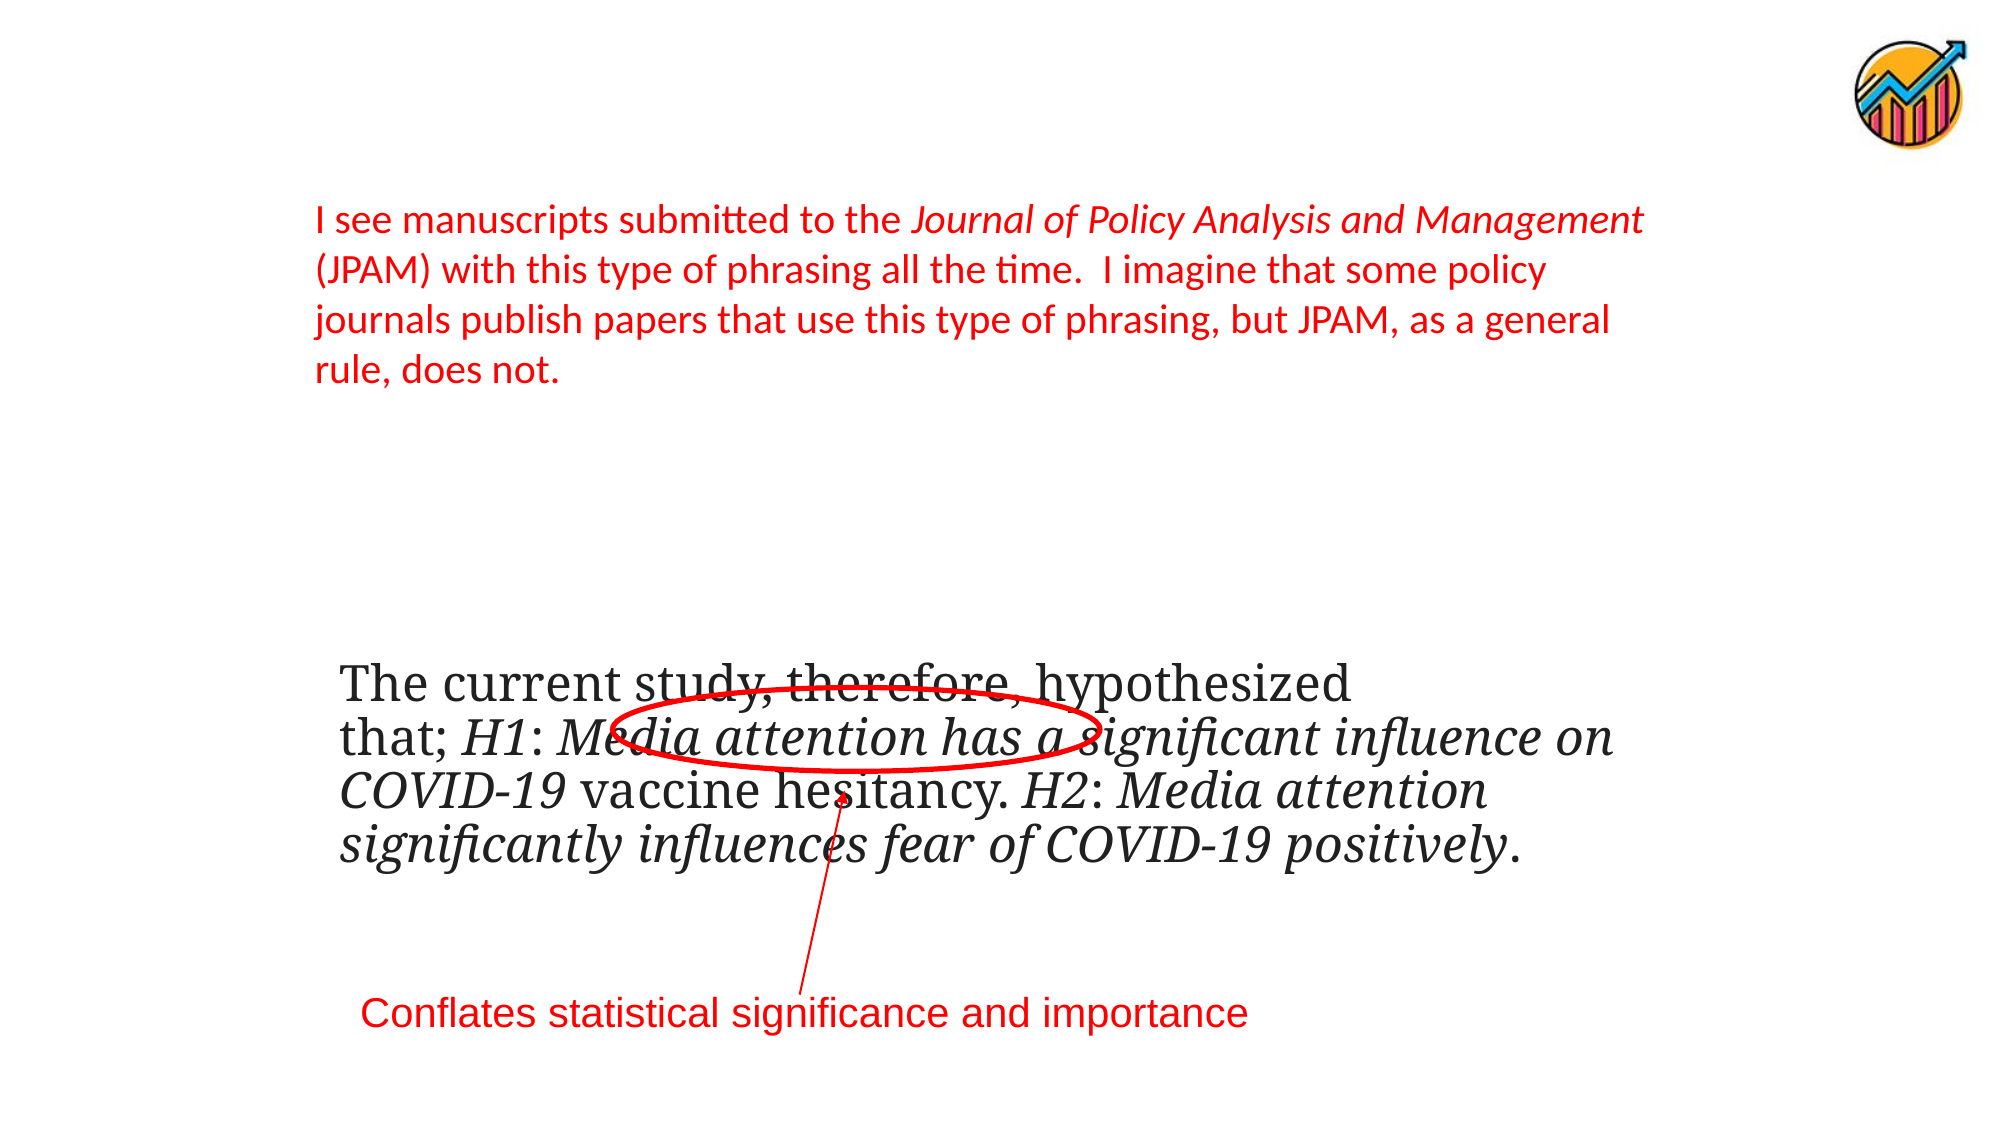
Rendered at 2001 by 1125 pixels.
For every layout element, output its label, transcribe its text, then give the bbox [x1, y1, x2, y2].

text_box [611, 686, 1101, 772]
text_box I see manuscripts submitted to the Journal of Policy Analysis and Management (JPAM) with this type of phrasing all the time. I imagine that some policy journals publish papers that use this type of phrasing, but JPAM, as a general rule, does not. [300, 184, 1663, 399]
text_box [799, 790, 845, 995]
list The current study, therefore, hypothesized that; H1: Media attention has a significant influence on COVID-19 vaccine hesitancy. H2: Media attention significantly influences fear of COVID-19 positively. [324, 569, 1675, 1125]
text_box Conflates statistical significance and importance [345, 978, 1709, 1044]
picture [1820, 5, 2000, 185]
